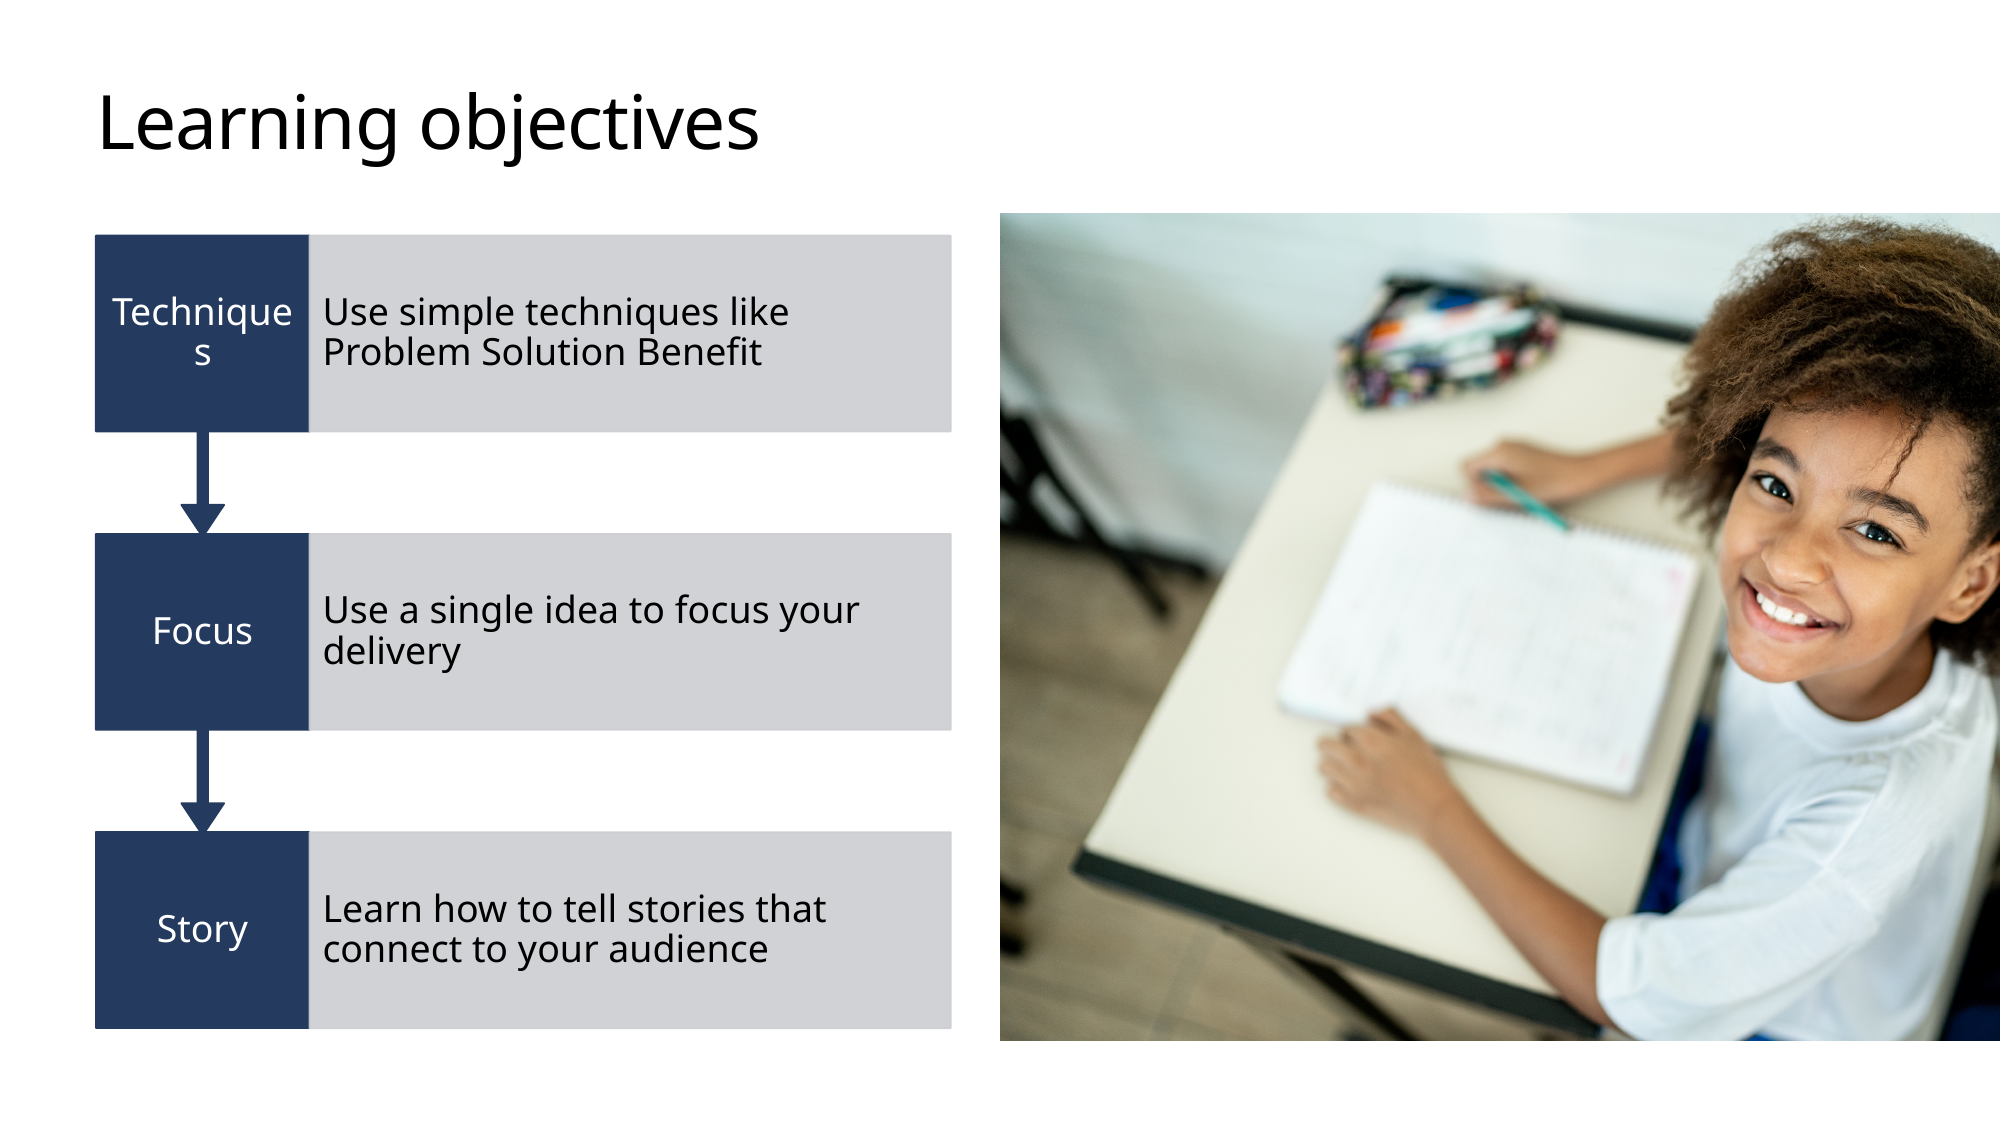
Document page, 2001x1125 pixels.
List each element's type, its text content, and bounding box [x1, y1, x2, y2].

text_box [95, 235, 951, 1029]
picture [1000, 213, 2000, 1041]
title Learning objectives [96, 75, 1904, 166]
